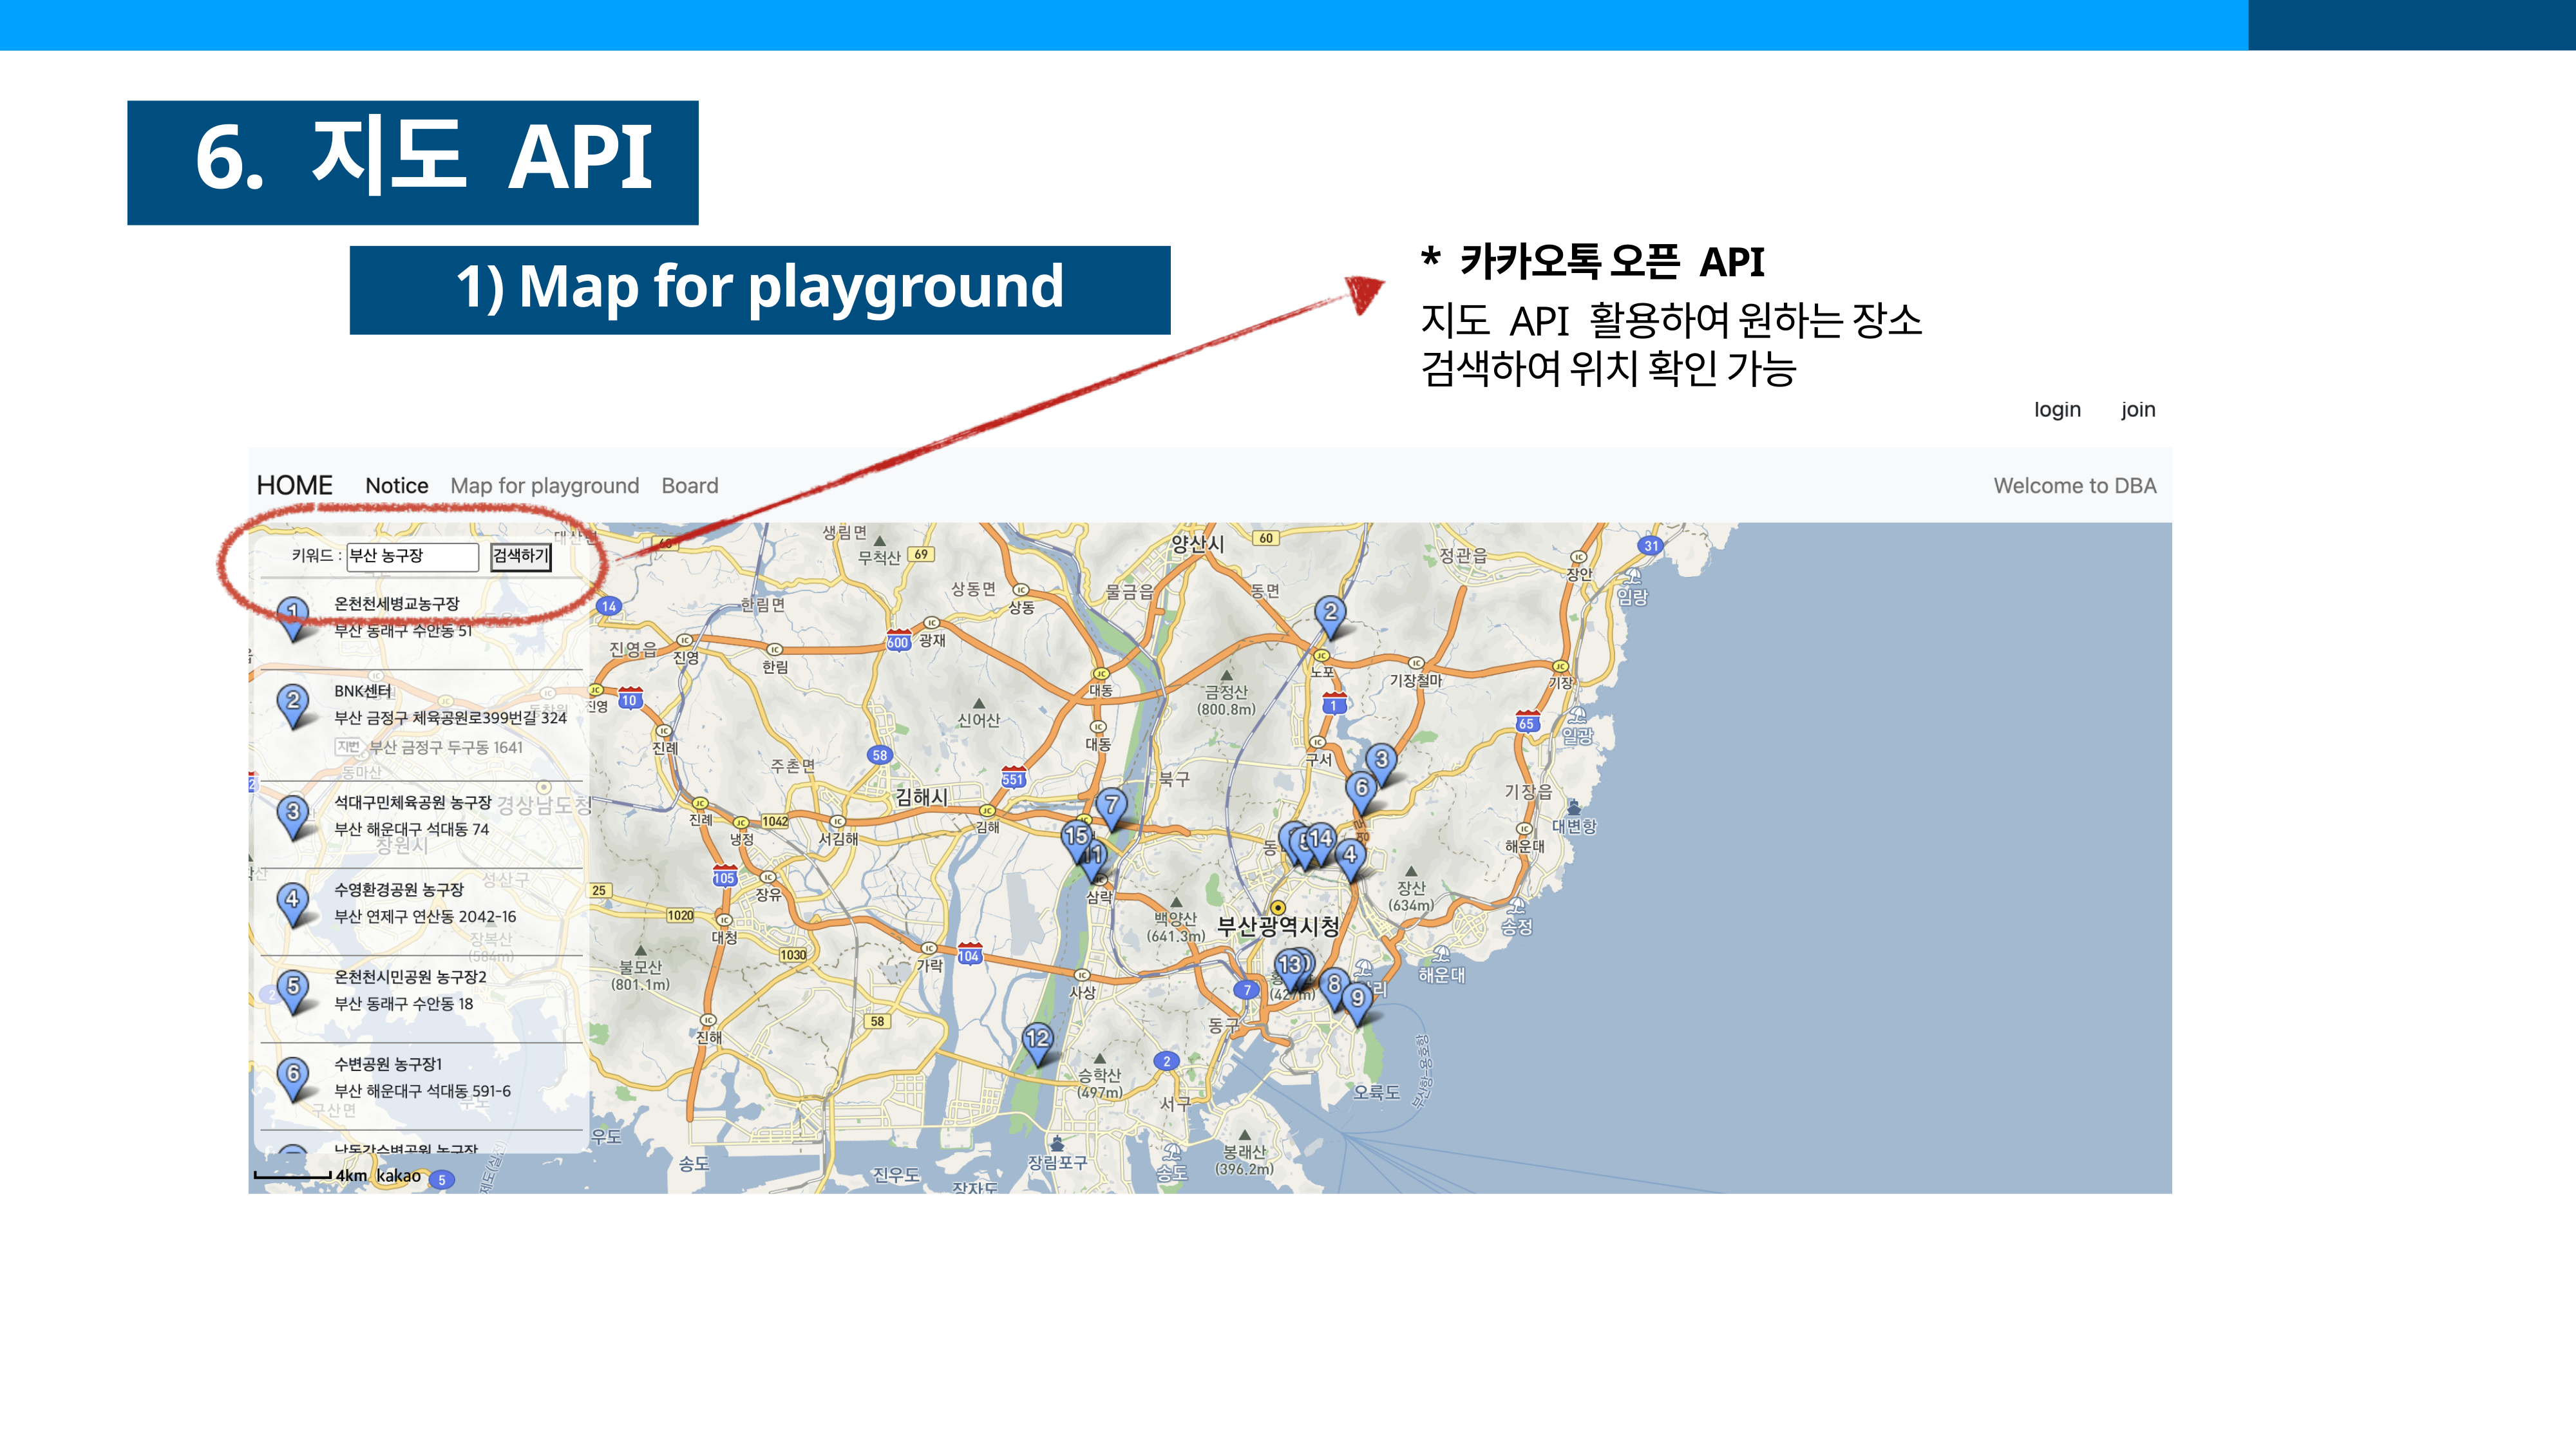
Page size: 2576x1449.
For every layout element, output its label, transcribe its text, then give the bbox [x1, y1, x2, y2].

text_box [350, 245, 1171, 335]
title 6. 지도 API [127, 100, 699, 226]
text_box [2249, 0, 2576, 51]
text_box [0, 0, 2249, 51]
picture [216, 263, 2172, 1278]
list * 카카오톡 오픈 API 지도 API 활용하여 원하는 장소 검색하여 위치 확인 가능 [1414, 231, 1932, 402]
